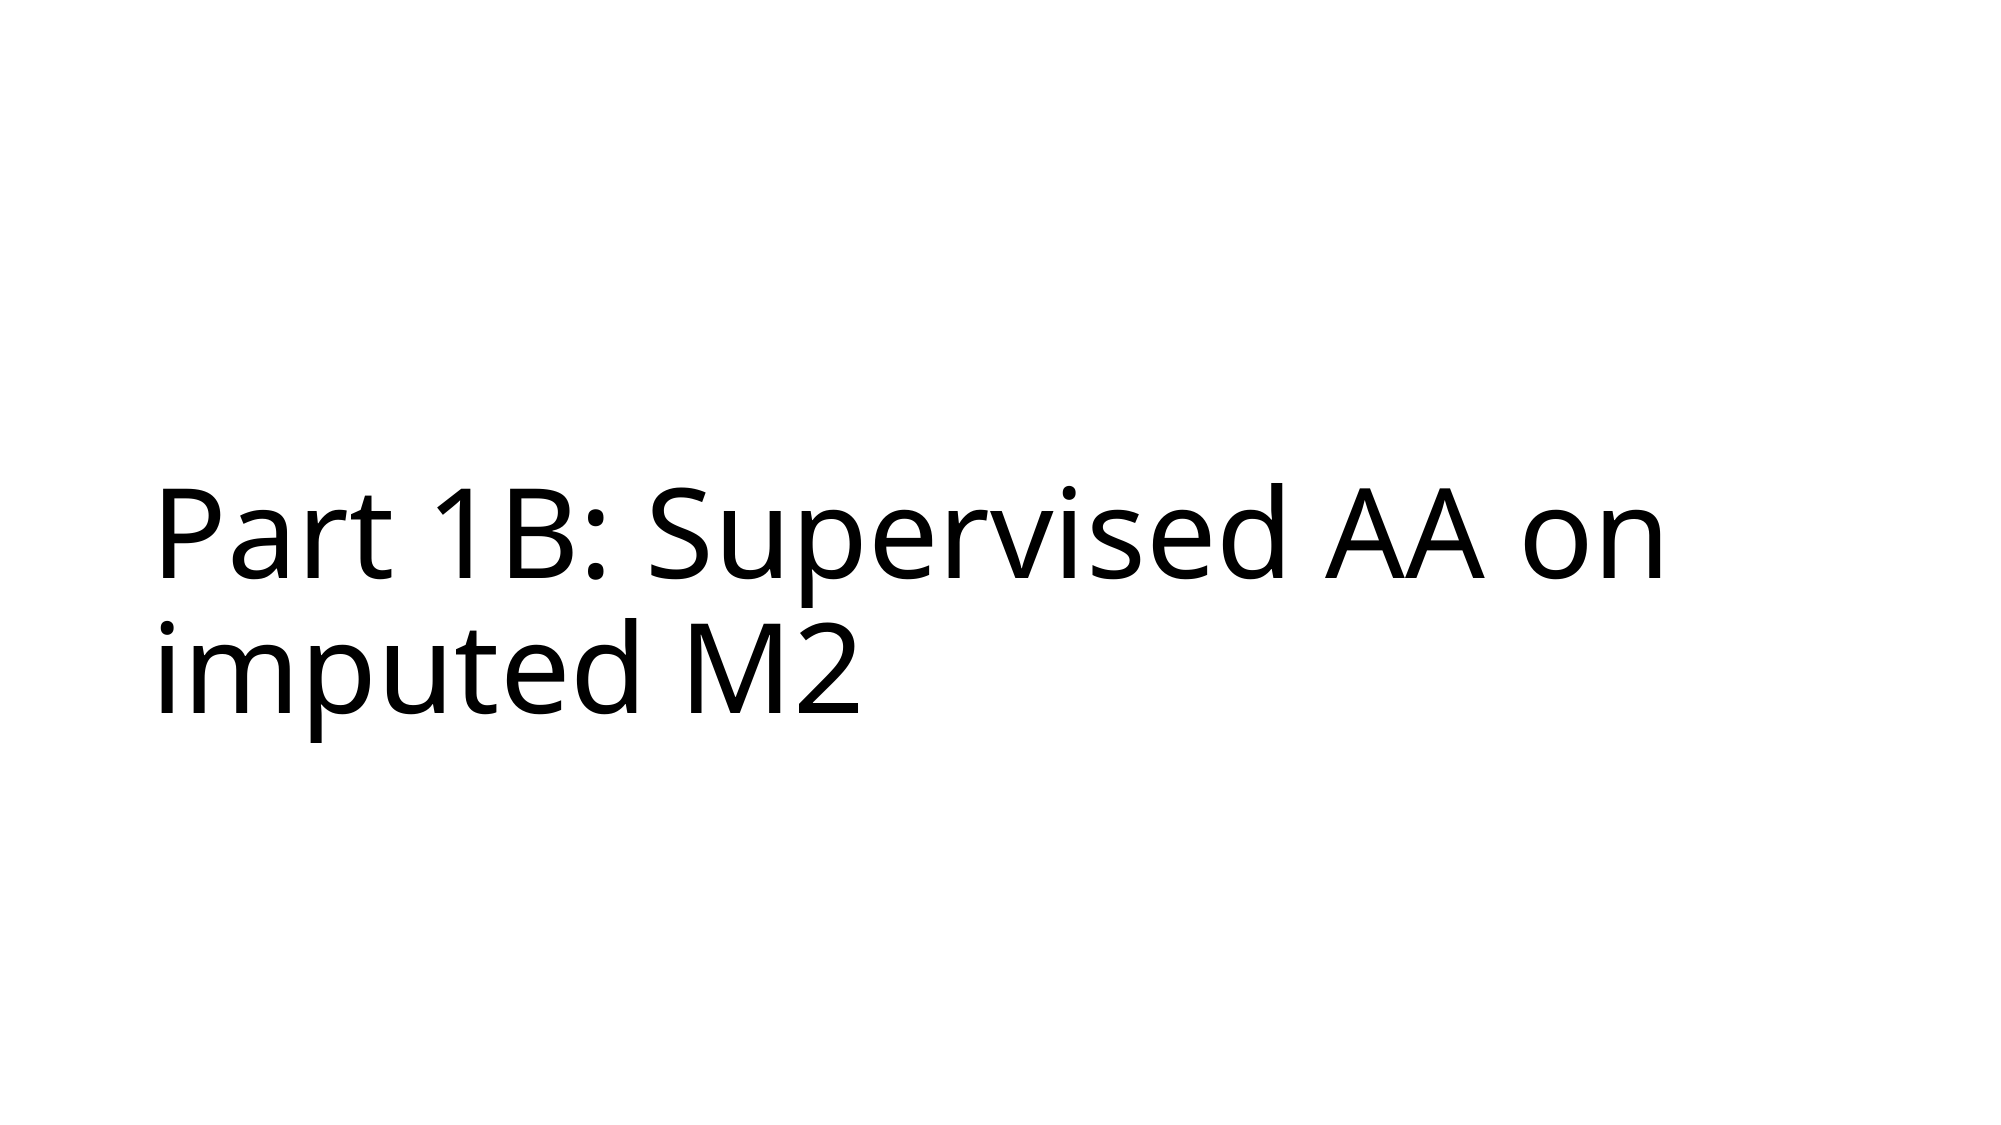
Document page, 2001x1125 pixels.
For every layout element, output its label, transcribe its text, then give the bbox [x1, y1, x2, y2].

title Part 1B: Supervised AA on imputed M2 [136, 280, 1862, 749]
